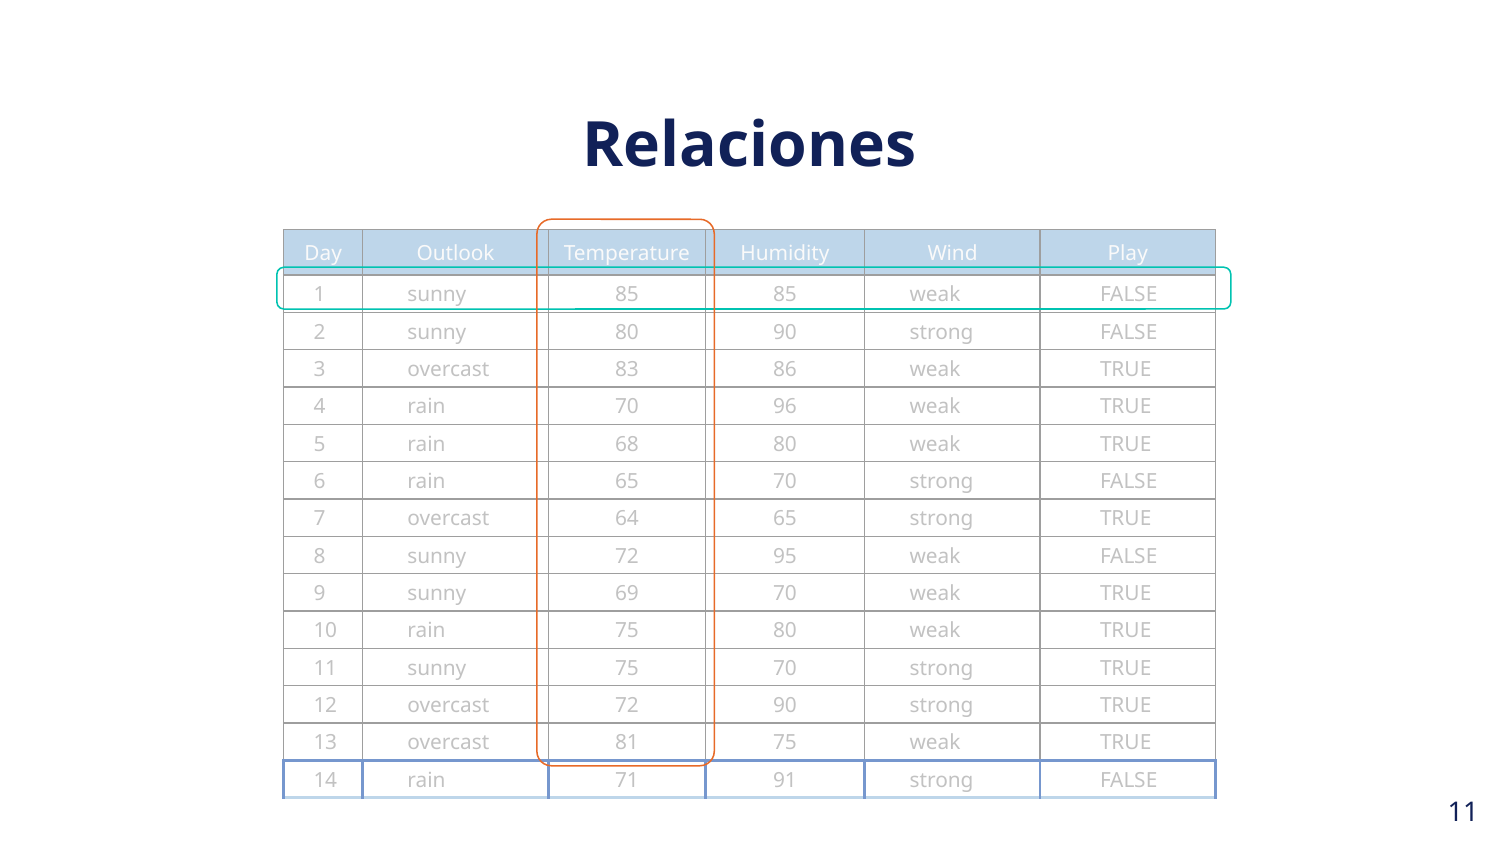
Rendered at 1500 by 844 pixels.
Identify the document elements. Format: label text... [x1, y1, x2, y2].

table_cell 71 [550, 766, 704, 796]
table_cell 80 [715, 612, 864, 648]
table_cell TRUE [1041, 649, 1215, 685]
table_cell sunny [363, 537, 536, 573]
table_cell TRUE [1041, 686, 1215, 722]
table_cell weak [865, 537, 1039, 573]
table_cell 95 [715, 537, 864, 573]
table_cell sunny [363, 574, 536, 610]
table_cell 70 [715, 574, 864, 610]
table_cell 6 [284, 462, 362, 498]
table_cell TRUE [1041, 724, 1215, 759]
table_cell weak [865, 350, 1039, 386]
table_cell 65 [715, 500, 864, 536]
table_cell strong [866, 762, 1039, 796]
table_cell strong [865, 500, 1039, 536]
table_cell 80 [715, 425, 864, 461]
table_cell FALSE [1041, 313, 1215, 349]
table_cell 75 [713, 724, 864, 759]
table_cell 7 [284, 500, 362, 536]
table_cell strong [865, 313, 1039, 349]
slide_number ‹#› [1403, 779, 1494, 844]
table_cell rain [363, 388, 536, 424]
table_cell 9 [284, 574, 362, 610]
table_cell TRUE [1041, 388, 1215, 424]
table_header Wind [865, 230, 1039, 267]
table_cell 70 [715, 462, 864, 498]
table_cell 86 [715, 350, 864, 386]
table_cell 5 [284, 425, 362, 461]
table_cell 10 [284, 612, 362, 648]
text_box [536, 219, 715, 766]
table_cell TRUE [1041, 500, 1215, 536]
table_header Outlook [363, 230, 537, 267]
table_cell 11 [284, 649, 362, 685]
table_cell rain [364, 762, 547, 796]
table_cell TRUE [1041, 425, 1215, 461]
table_header Humidity [714, 230, 864, 267]
table_header Day [284, 230, 362, 267]
table_cell strong [865, 462, 1039, 498]
text_box [715, 267, 1231, 310]
table_cell rain [363, 462, 536, 498]
text_box [276, 267, 536, 310]
table_cell 3 [284, 350, 362, 386]
table_cell sunny [363, 649, 536, 685]
table_cell TRUE [1041, 574, 1215, 610]
table_cell TRUE [1041, 612, 1215, 648]
table_cell FALSE [1041, 537, 1215, 573]
table_cell weak [865, 724, 1039, 759]
table_cell 91 [707, 762, 863, 796]
table_header Play [1041, 230, 1215, 267]
table_cell strong [865, 686, 1039, 722]
table_cell 96 [715, 388, 864, 424]
table_cell overcast [363, 350, 536, 386]
table_cell weak [865, 574, 1039, 610]
table_cell 90 [715, 686, 864, 722]
table_cell 70 [715, 649, 864, 685]
table_cell sunny [363, 313, 536, 349]
table_cell 4 [284, 388, 362, 424]
table_cell rain [363, 612, 536, 648]
table_cell TRUE [1041, 350, 1215, 386]
table_cell FALSE [1041, 462, 1215, 498]
table_cell 13 [284, 724, 362, 759]
table_cell 14 [285, 762, 361, 796]
title Relaciones [117, 88, 1382, 183]
table_cell weak [865, 612, 1039, 648]
table_cell rain [363, 425, 536, 461]
table_cell overcast [363, 724, 538, 759]
table_cell 2 [284, 313, 362, 349]
table_cell overcast [363, 500, 536, 536]
table_cell FALSE [1041, 762, 1214, 796]
table_cell weak [865, 425, 1039, 461]
table_cell 90 [715, 313, 864, 349]
table_cell 8 [284, 537, 362, 573]
table_cell weak [865, 388, 1039, 424]
table_cell overcast [363, 686, 536, 722]
table_cell strong [865, 649, 1039, 685]
table_cell 12 [284, 686, 362, 722]
